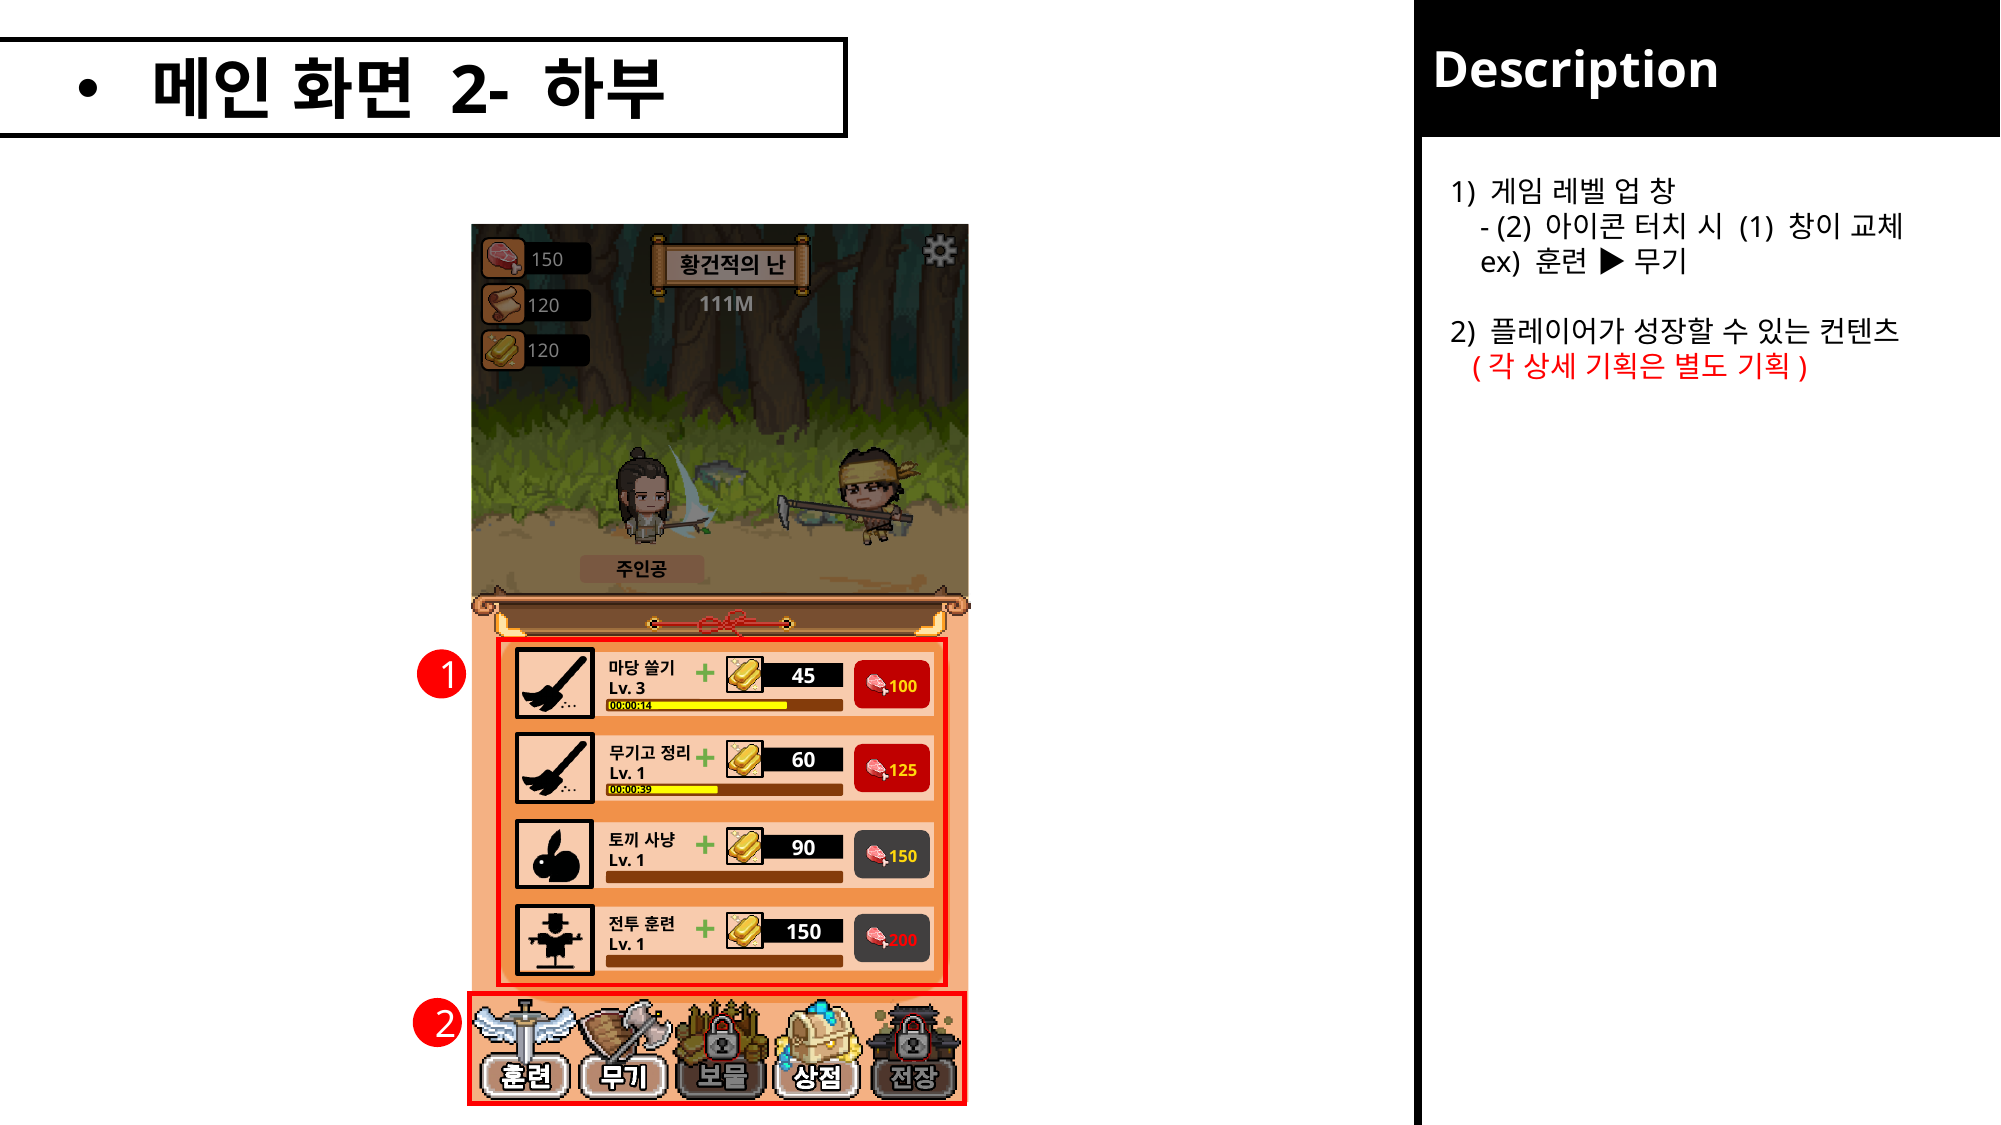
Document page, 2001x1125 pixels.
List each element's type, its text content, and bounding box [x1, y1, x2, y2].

text_box 1 [415, 648, 468, 700]
text_box [0, 39, 847, 136]
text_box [481, 330, 589, 371]
text_box [468, 992, 966, 1105]
picture [471, 224, 971, 1100]
text_box 2 [411, 996, 463, 1049]
text_box 1) 게임 레벨 업 창 - (2) 아이콘 터치 시 (1) 창이 교체 ex) 훈련 ▶ 무기 2) 플레이어가 성장할 수 있는 컨텐츠 (각 상세 기획은 별도 기획) [1435, 165, 1920, 496]
text_box Description [1418, 0, 2000, 137]
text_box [481, 238, 591, 279]
text_box [471, 639, 498, 992]
text_box [950, 639, 969, 1103]
